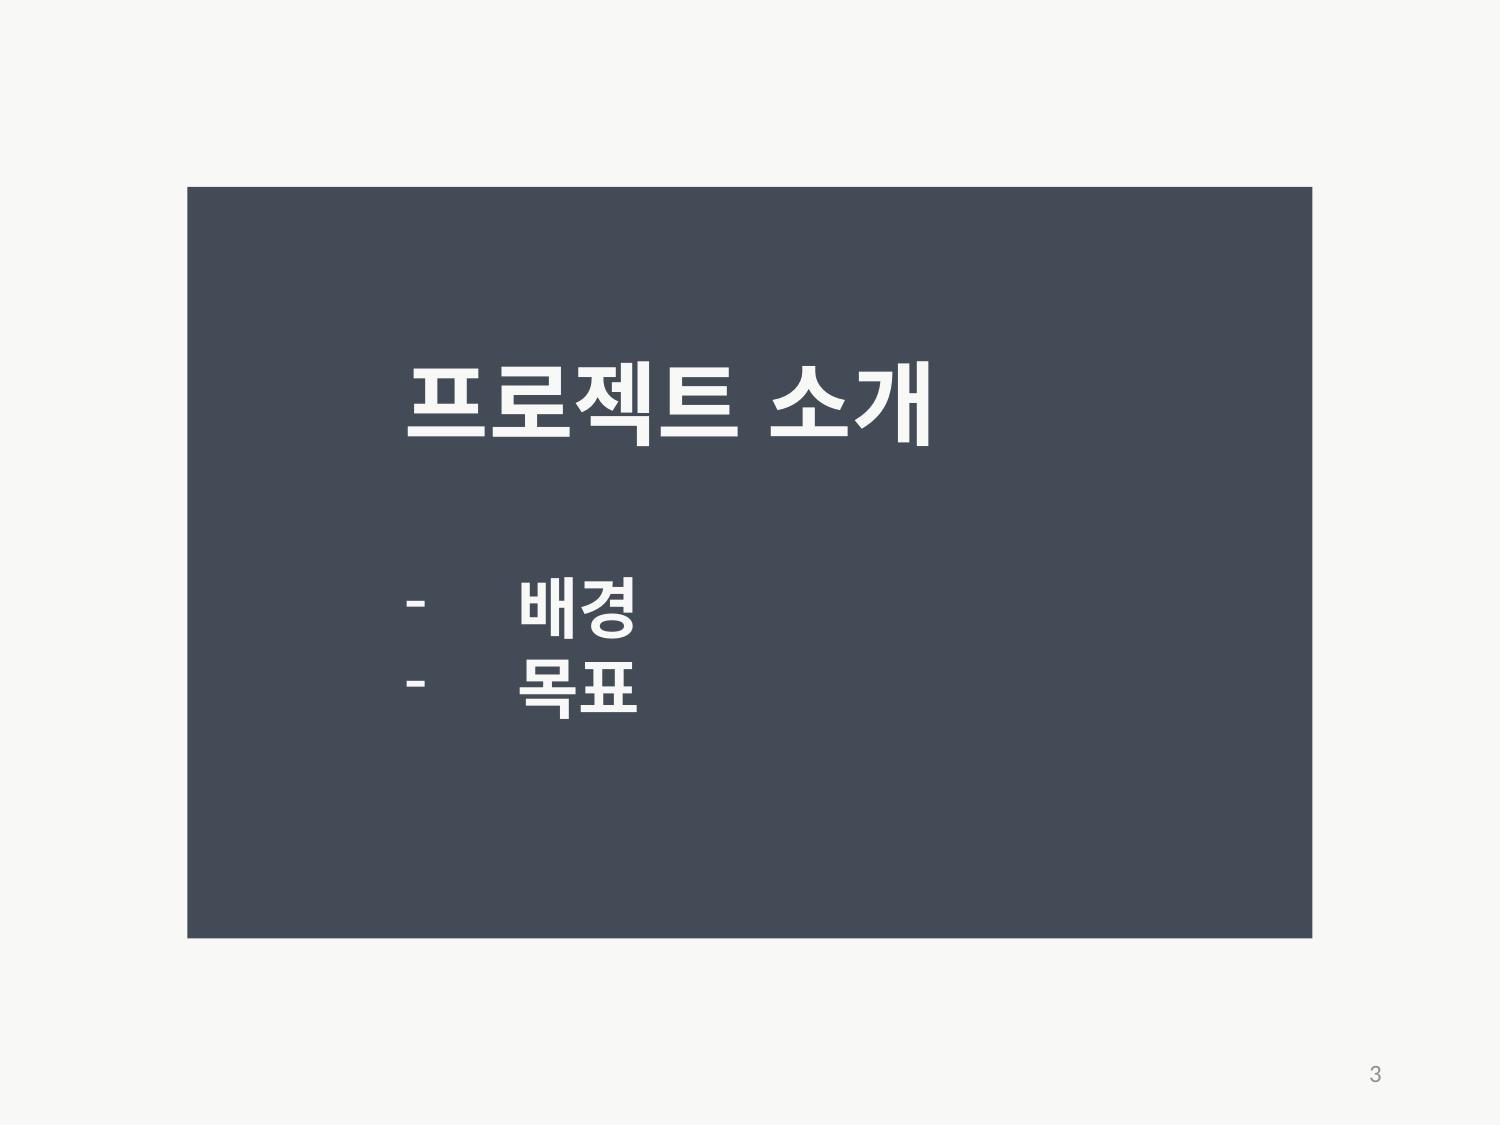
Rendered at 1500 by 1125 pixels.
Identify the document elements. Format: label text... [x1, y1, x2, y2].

text_box 프로젝트 소개 배경 목표 [389, 339, 1109, 735]
text_box [186, 186, 1313, 939]
slide_number 3 [1059, 1042, 1397, 1103]
